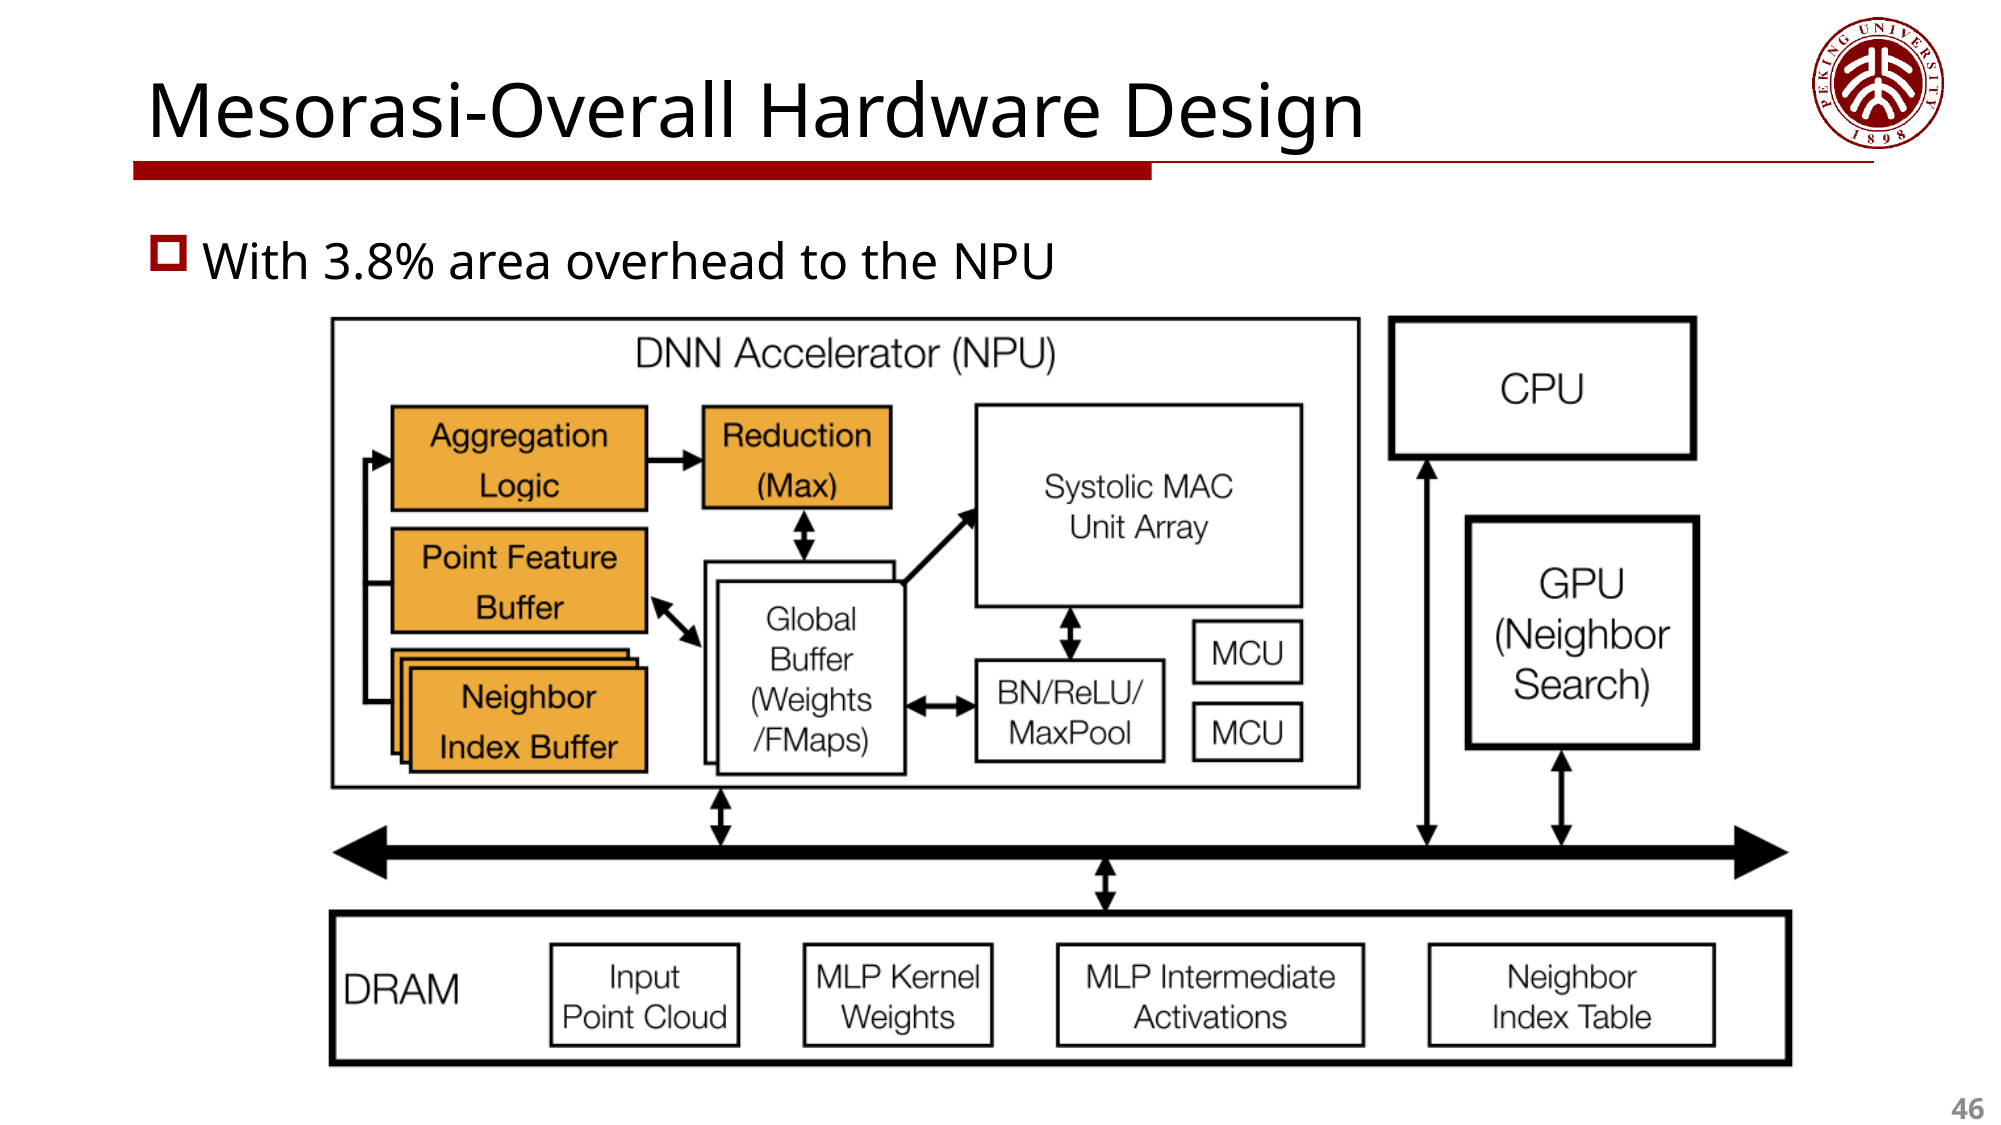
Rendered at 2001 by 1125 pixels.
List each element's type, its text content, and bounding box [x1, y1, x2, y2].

list With 3.8% area overhead to the NPU [146, 200, 1863, 370]
slide_number 46 [1912, 1074, 2000, 1125]
picture [1812, 17, 1944, 149]
picture [299, 300, 1821, 1073]
title Mesorasi-Overall Hardware Design [146, 62, 1771, 154]
